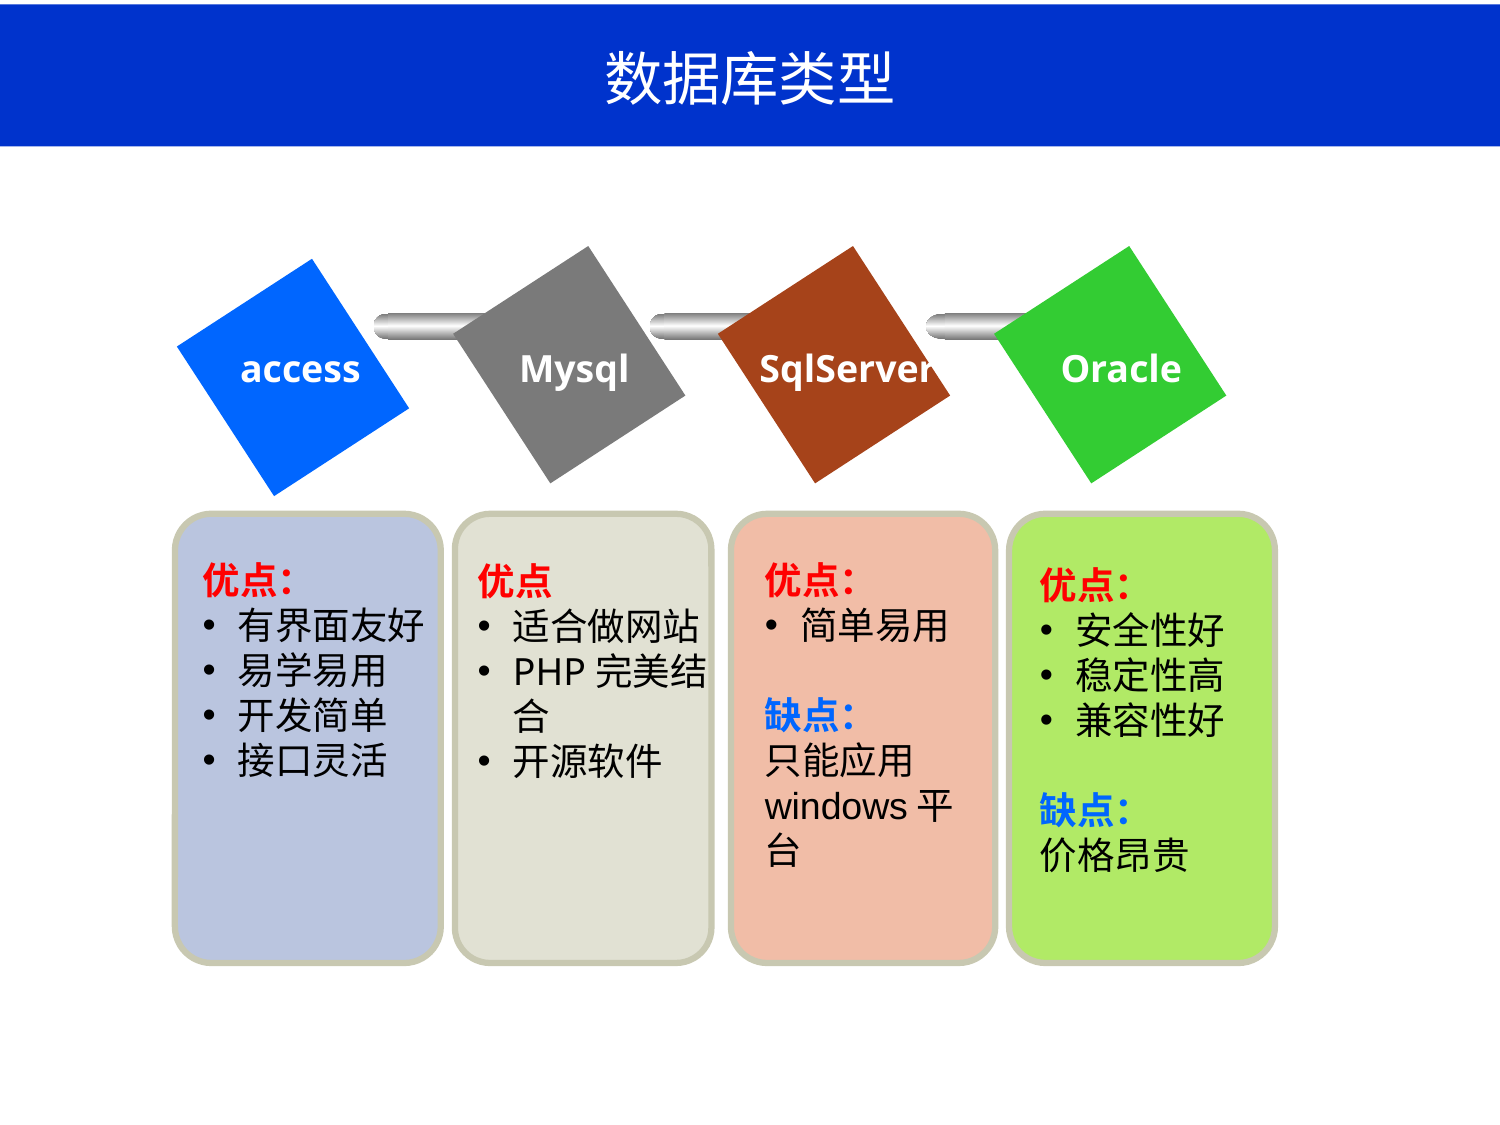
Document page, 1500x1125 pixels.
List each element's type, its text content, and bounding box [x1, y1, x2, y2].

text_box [212, 275, 1192, 467]
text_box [174, 513, 453, 964]
title 数据库类型 [75, 18, 1425, 135]
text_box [1008, 513, 1276, 964]
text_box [730, 513, 996, 964]
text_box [454, 513, 726, 964]
